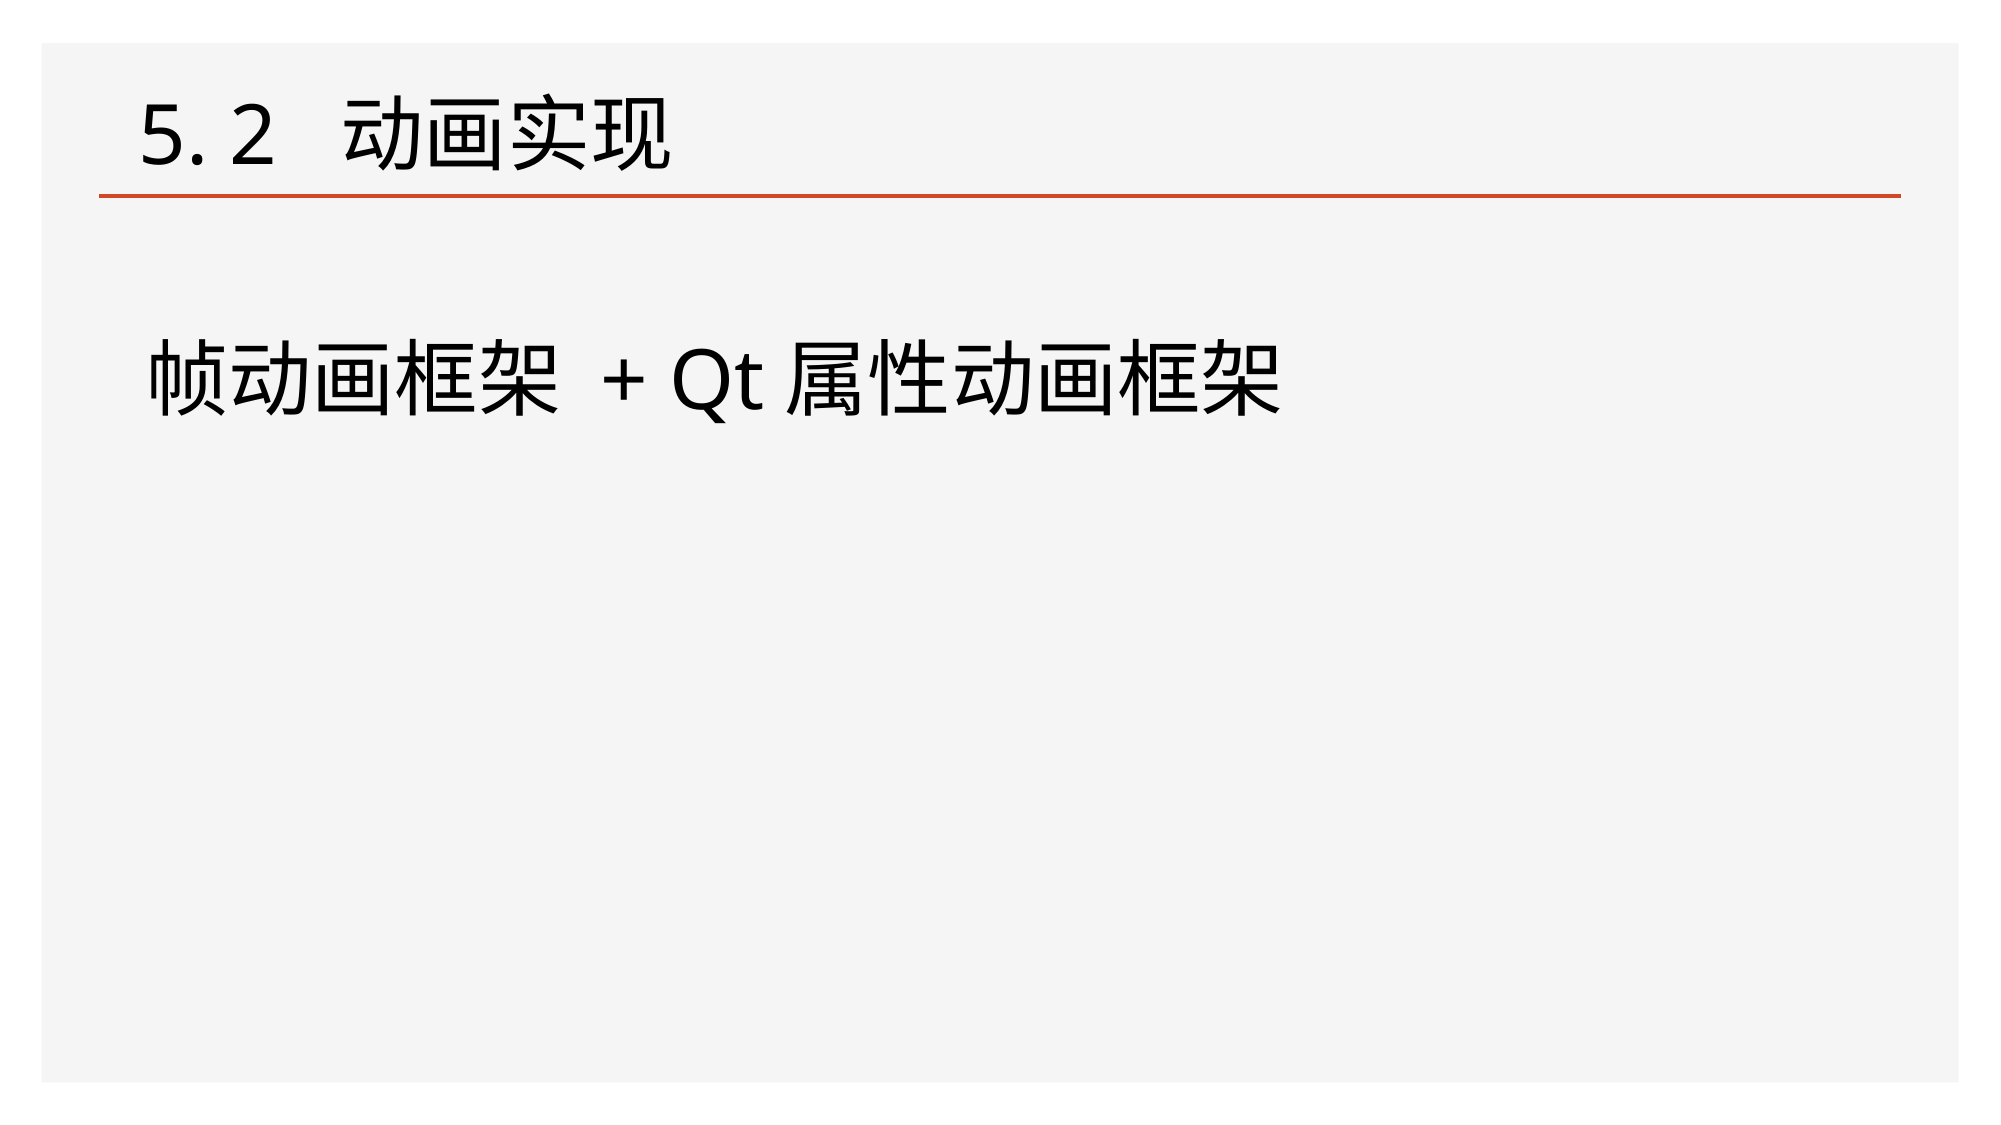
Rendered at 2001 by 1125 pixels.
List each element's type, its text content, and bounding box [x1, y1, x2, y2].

text_box 5. 2 动画实现 [123, 74, 1579, 190]
text_box 帧动画框架 + Qt属性动画框架 [130, 318, 1586, 434]
